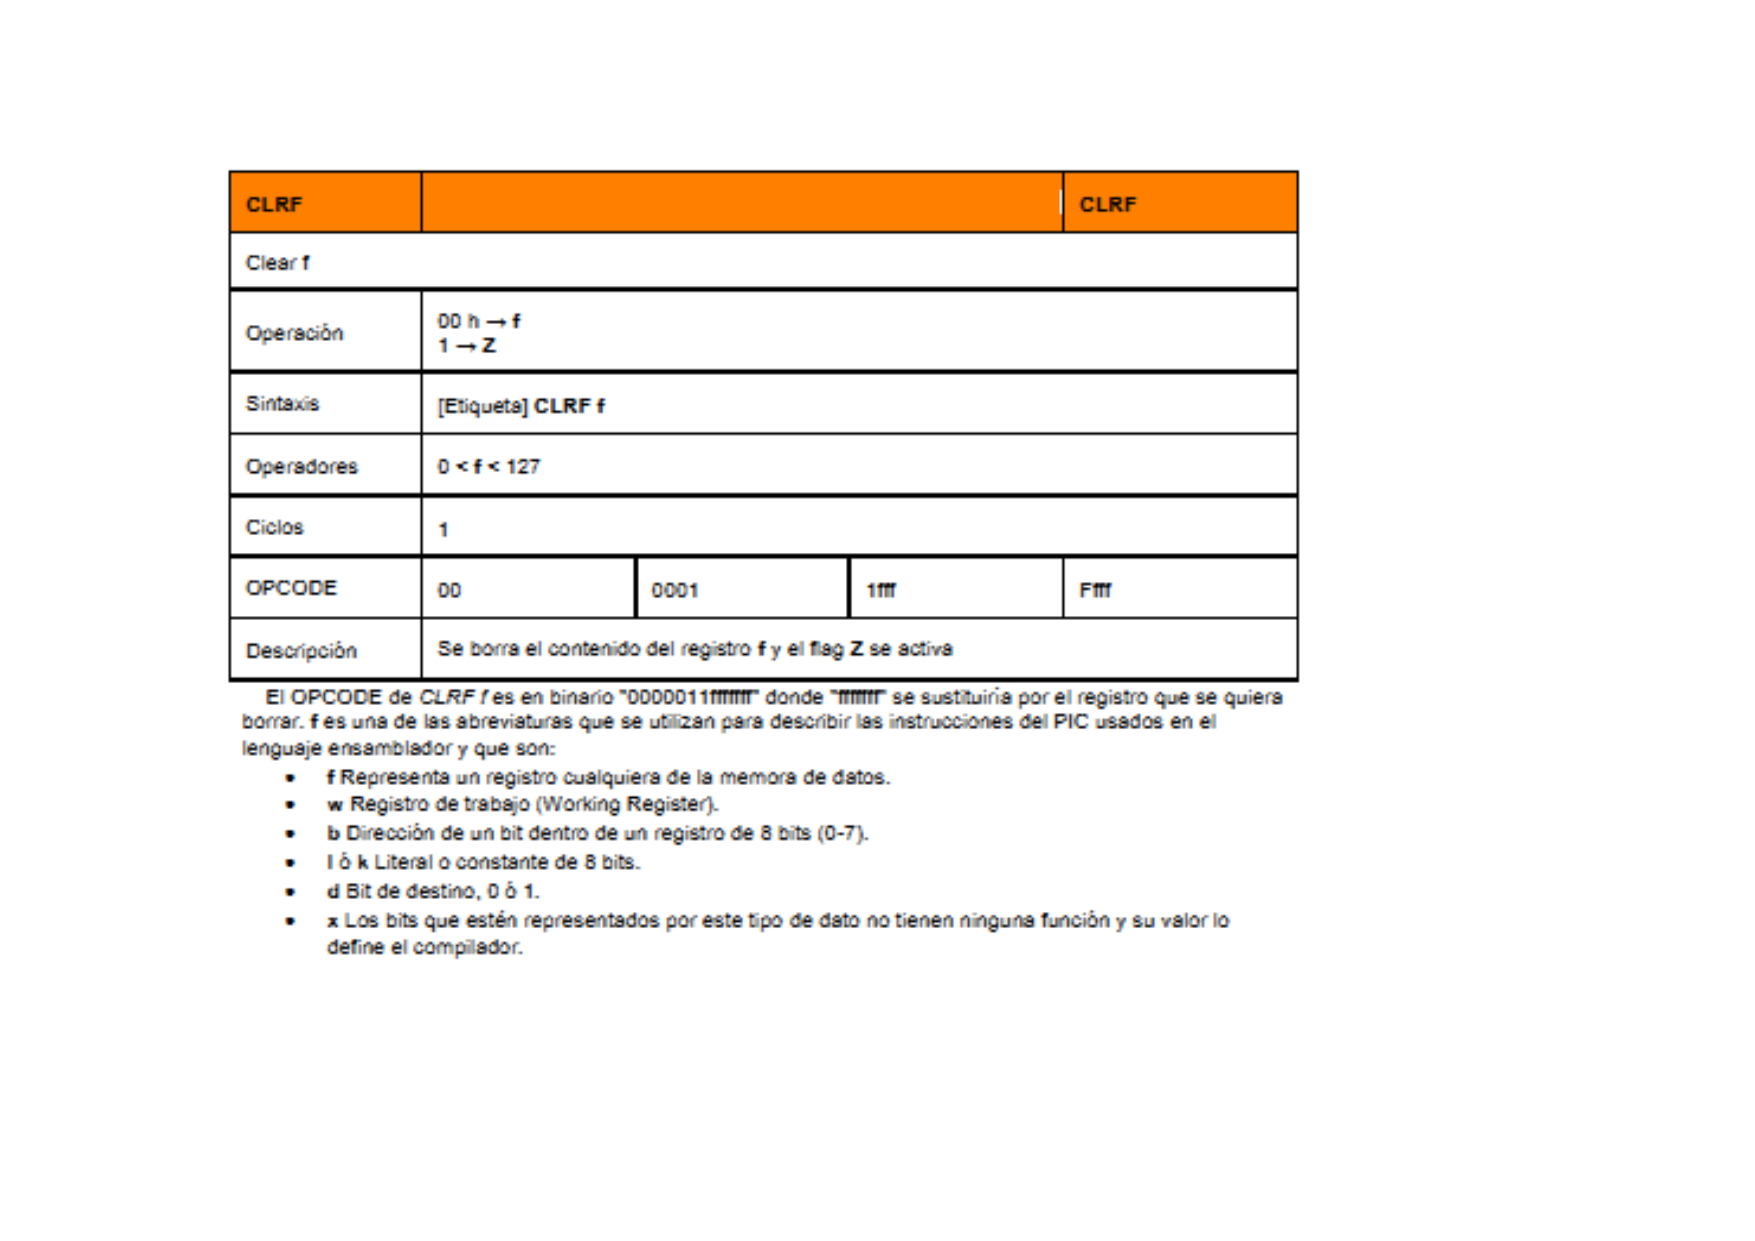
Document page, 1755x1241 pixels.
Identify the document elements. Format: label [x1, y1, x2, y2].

picture [207, 159, 1348, 962]
